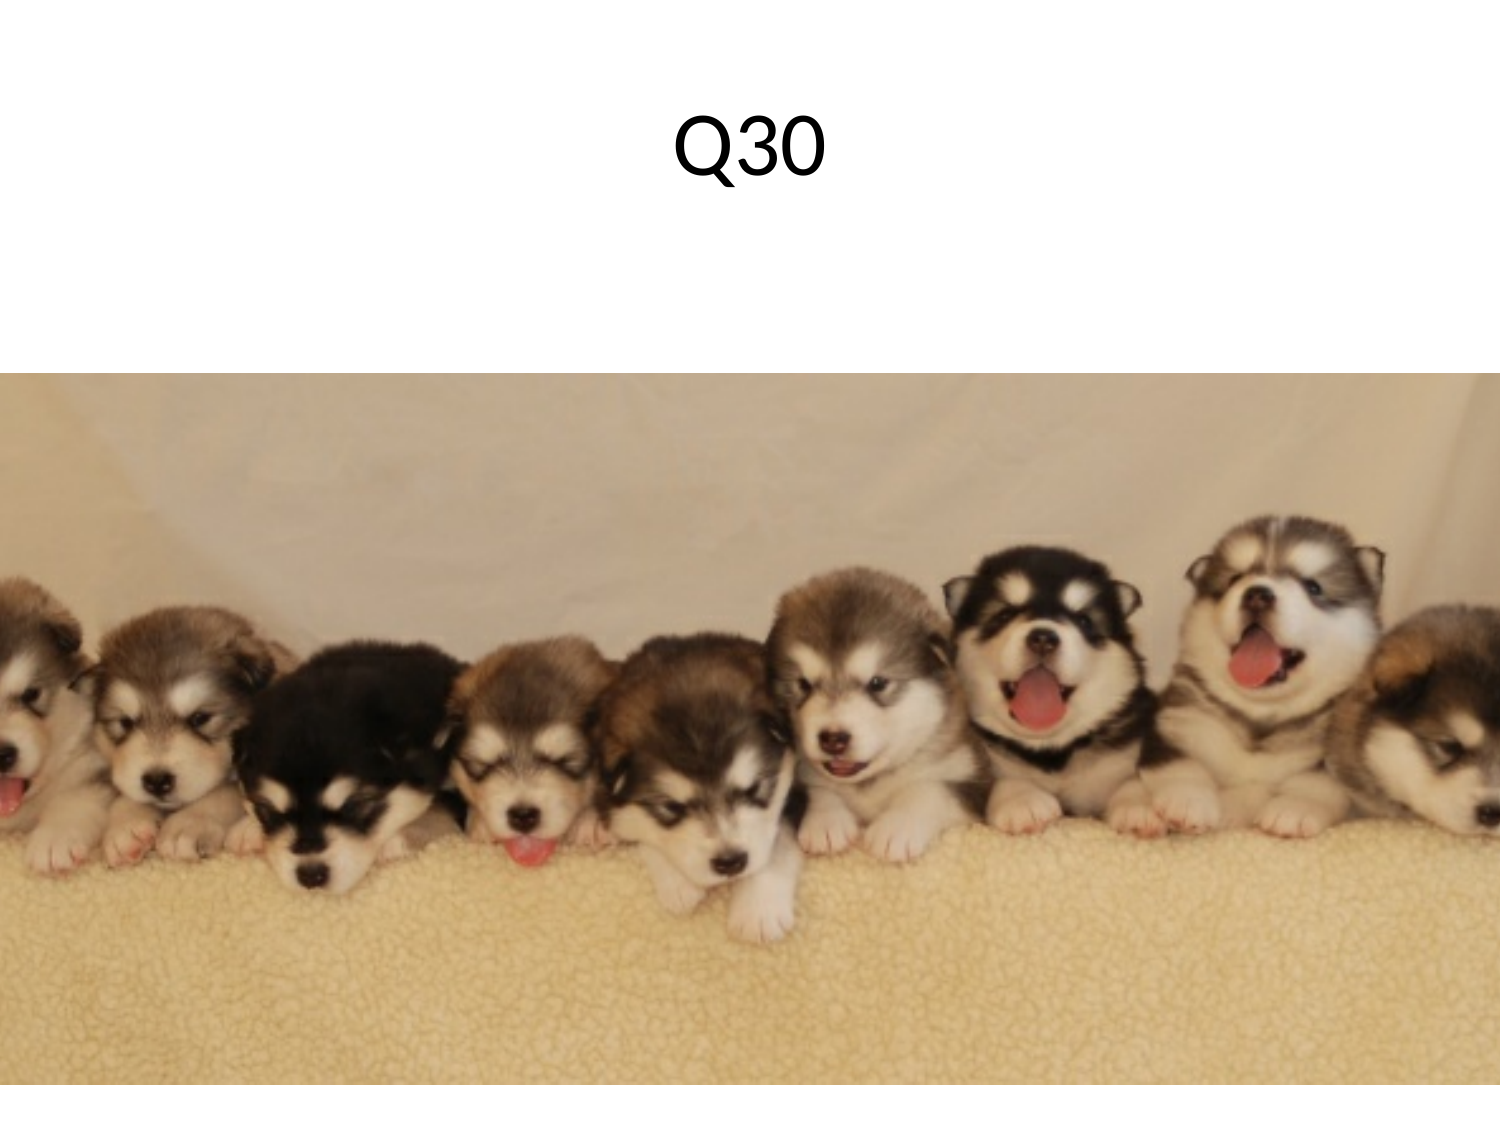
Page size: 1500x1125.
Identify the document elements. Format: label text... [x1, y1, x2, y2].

picture [0, 373, 1500, 1085]
title Q30 [75, 45, 1425, 233]
